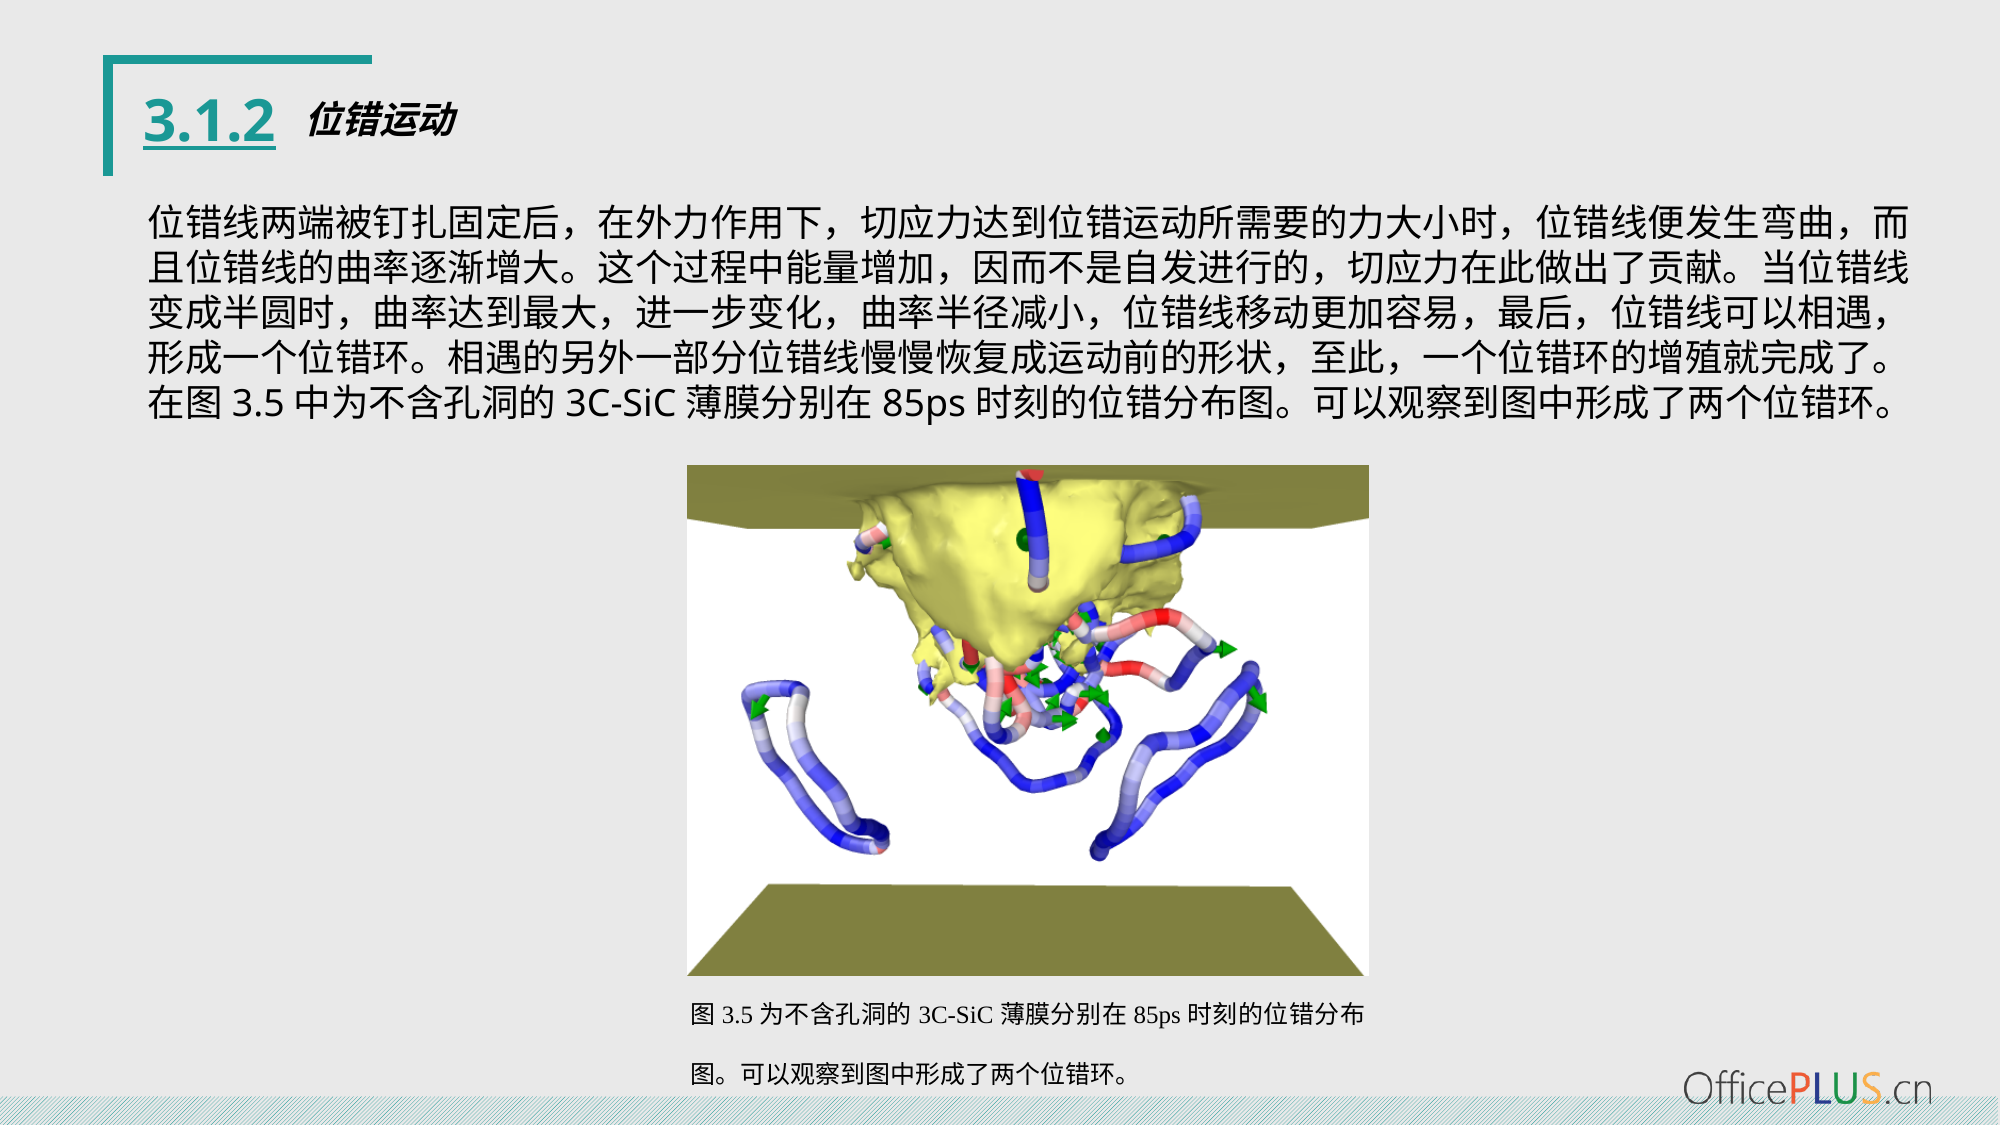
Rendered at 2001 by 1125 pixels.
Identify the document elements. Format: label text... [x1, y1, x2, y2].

text_box 3.1.2 [128, 75, 331, 161]
text_box 图3.5为不含孔洞的3C-SiC薄膜分别在85ps时刻的位错分布图。可以观察到图中形成了两个位错环。 [675, 961, 1380, 1096]
text_box 位错线两端被钉扎固定后，在外力作用下，切应力达到位错运动所需要的力大小时，位错线便发生弯曲，而且位错线的曲率逐渐增大。这个过程中能量增加，因而不是自发进行的，切应力在此做出了贡献。当位错线变成半圆时，曲率达到最大，进一步变化，曲率半径减小，位错线移动更加容易，最后，位错线可以相遇，形成一个位错环。相遇的另外一部分位错线慢慢恢复成运动前的形状，至此，一个位错环的增殖就完成了。在图3.5中为不含孔洞的3C-SiC薄膜分别在85ps时刻的位错分布图。可以观察到图中形成了两个位错环。 [133, 192, 1951, 432]
picture [687, 465, 1369, 976]
picture [1684, 1070, 1931, 1104]
text_box 位错运动 [289, 88, 729, 148]
